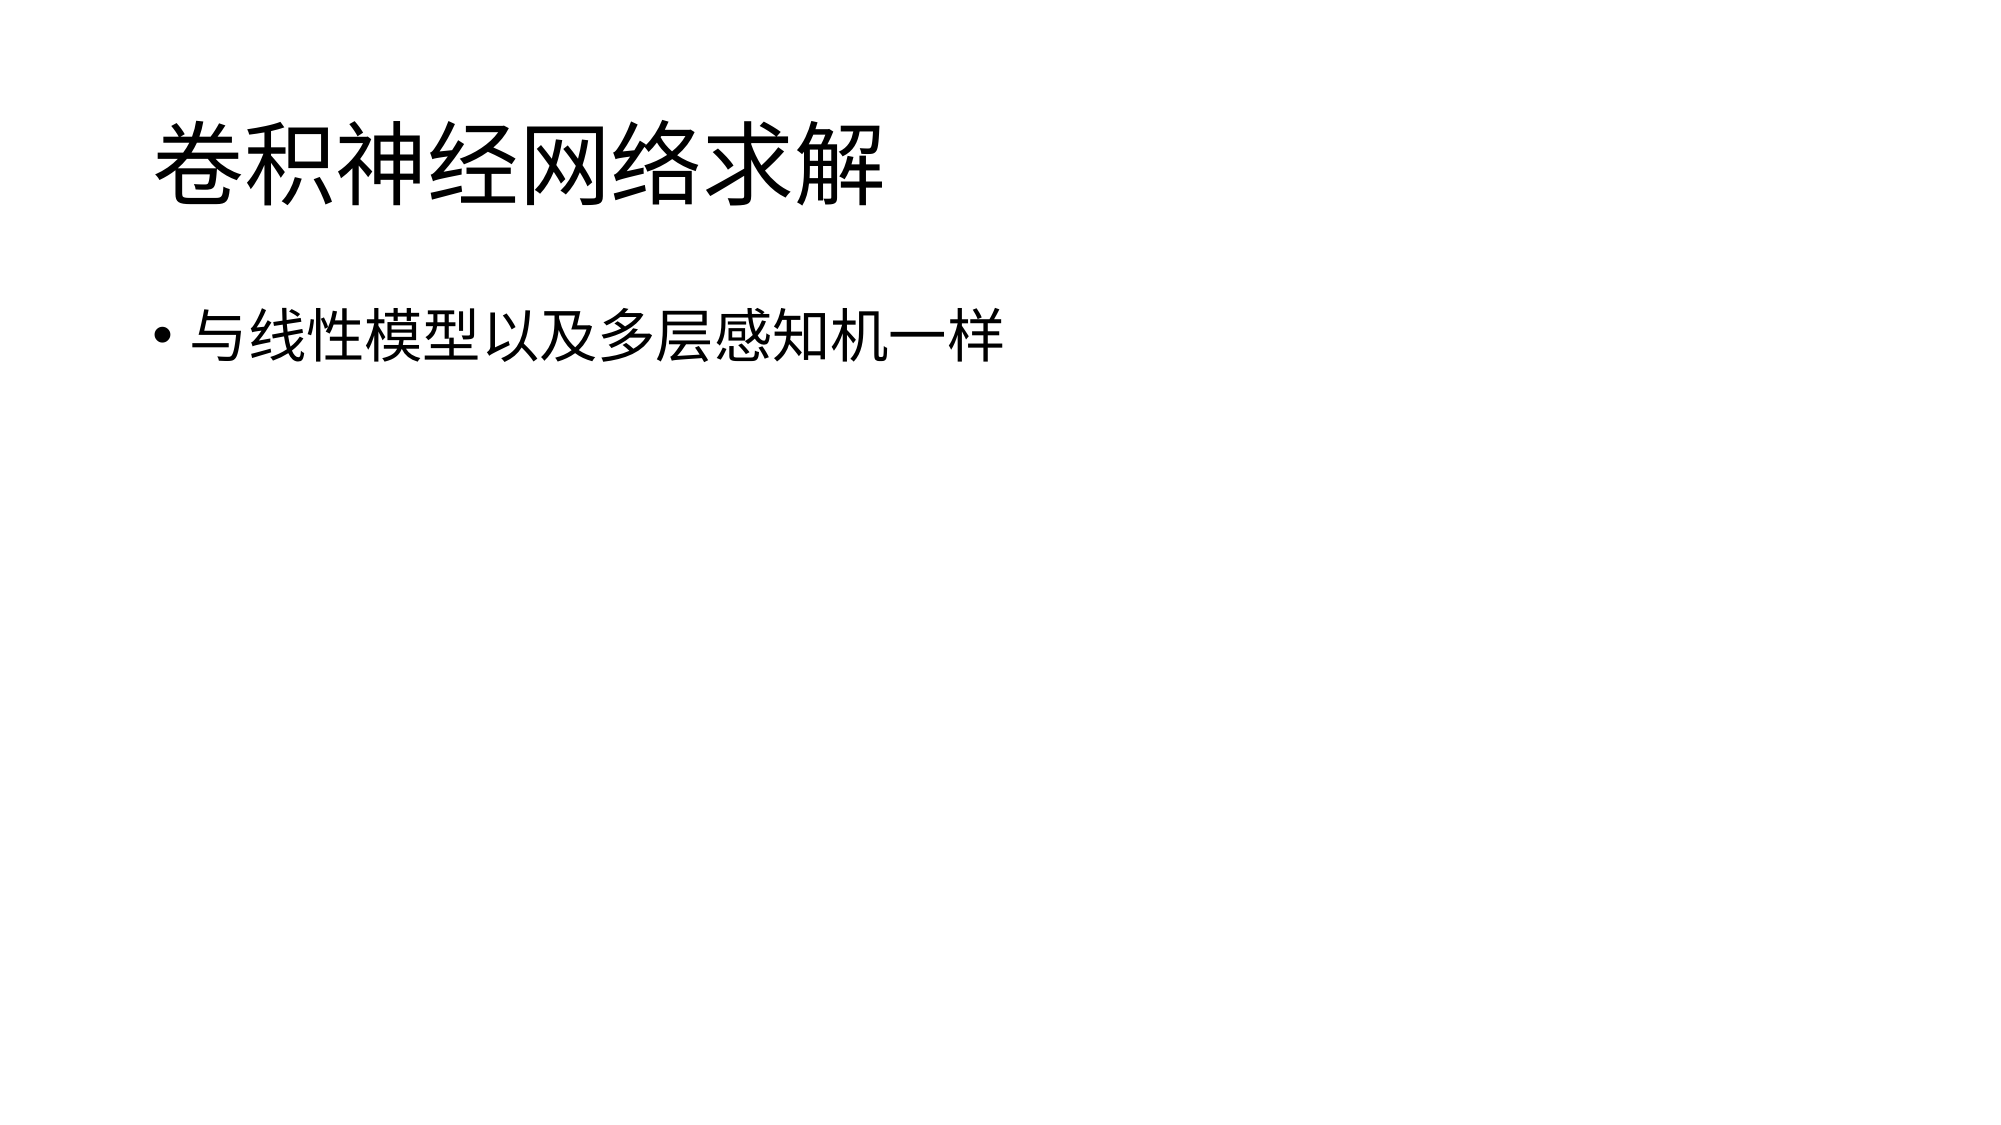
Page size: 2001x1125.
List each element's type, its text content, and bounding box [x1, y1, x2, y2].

list 与线性模型以及多层感知机一样 [137, 299, 1863, 1014]
title 卷积神经网络求解 [137, 59, 1863, 278]
